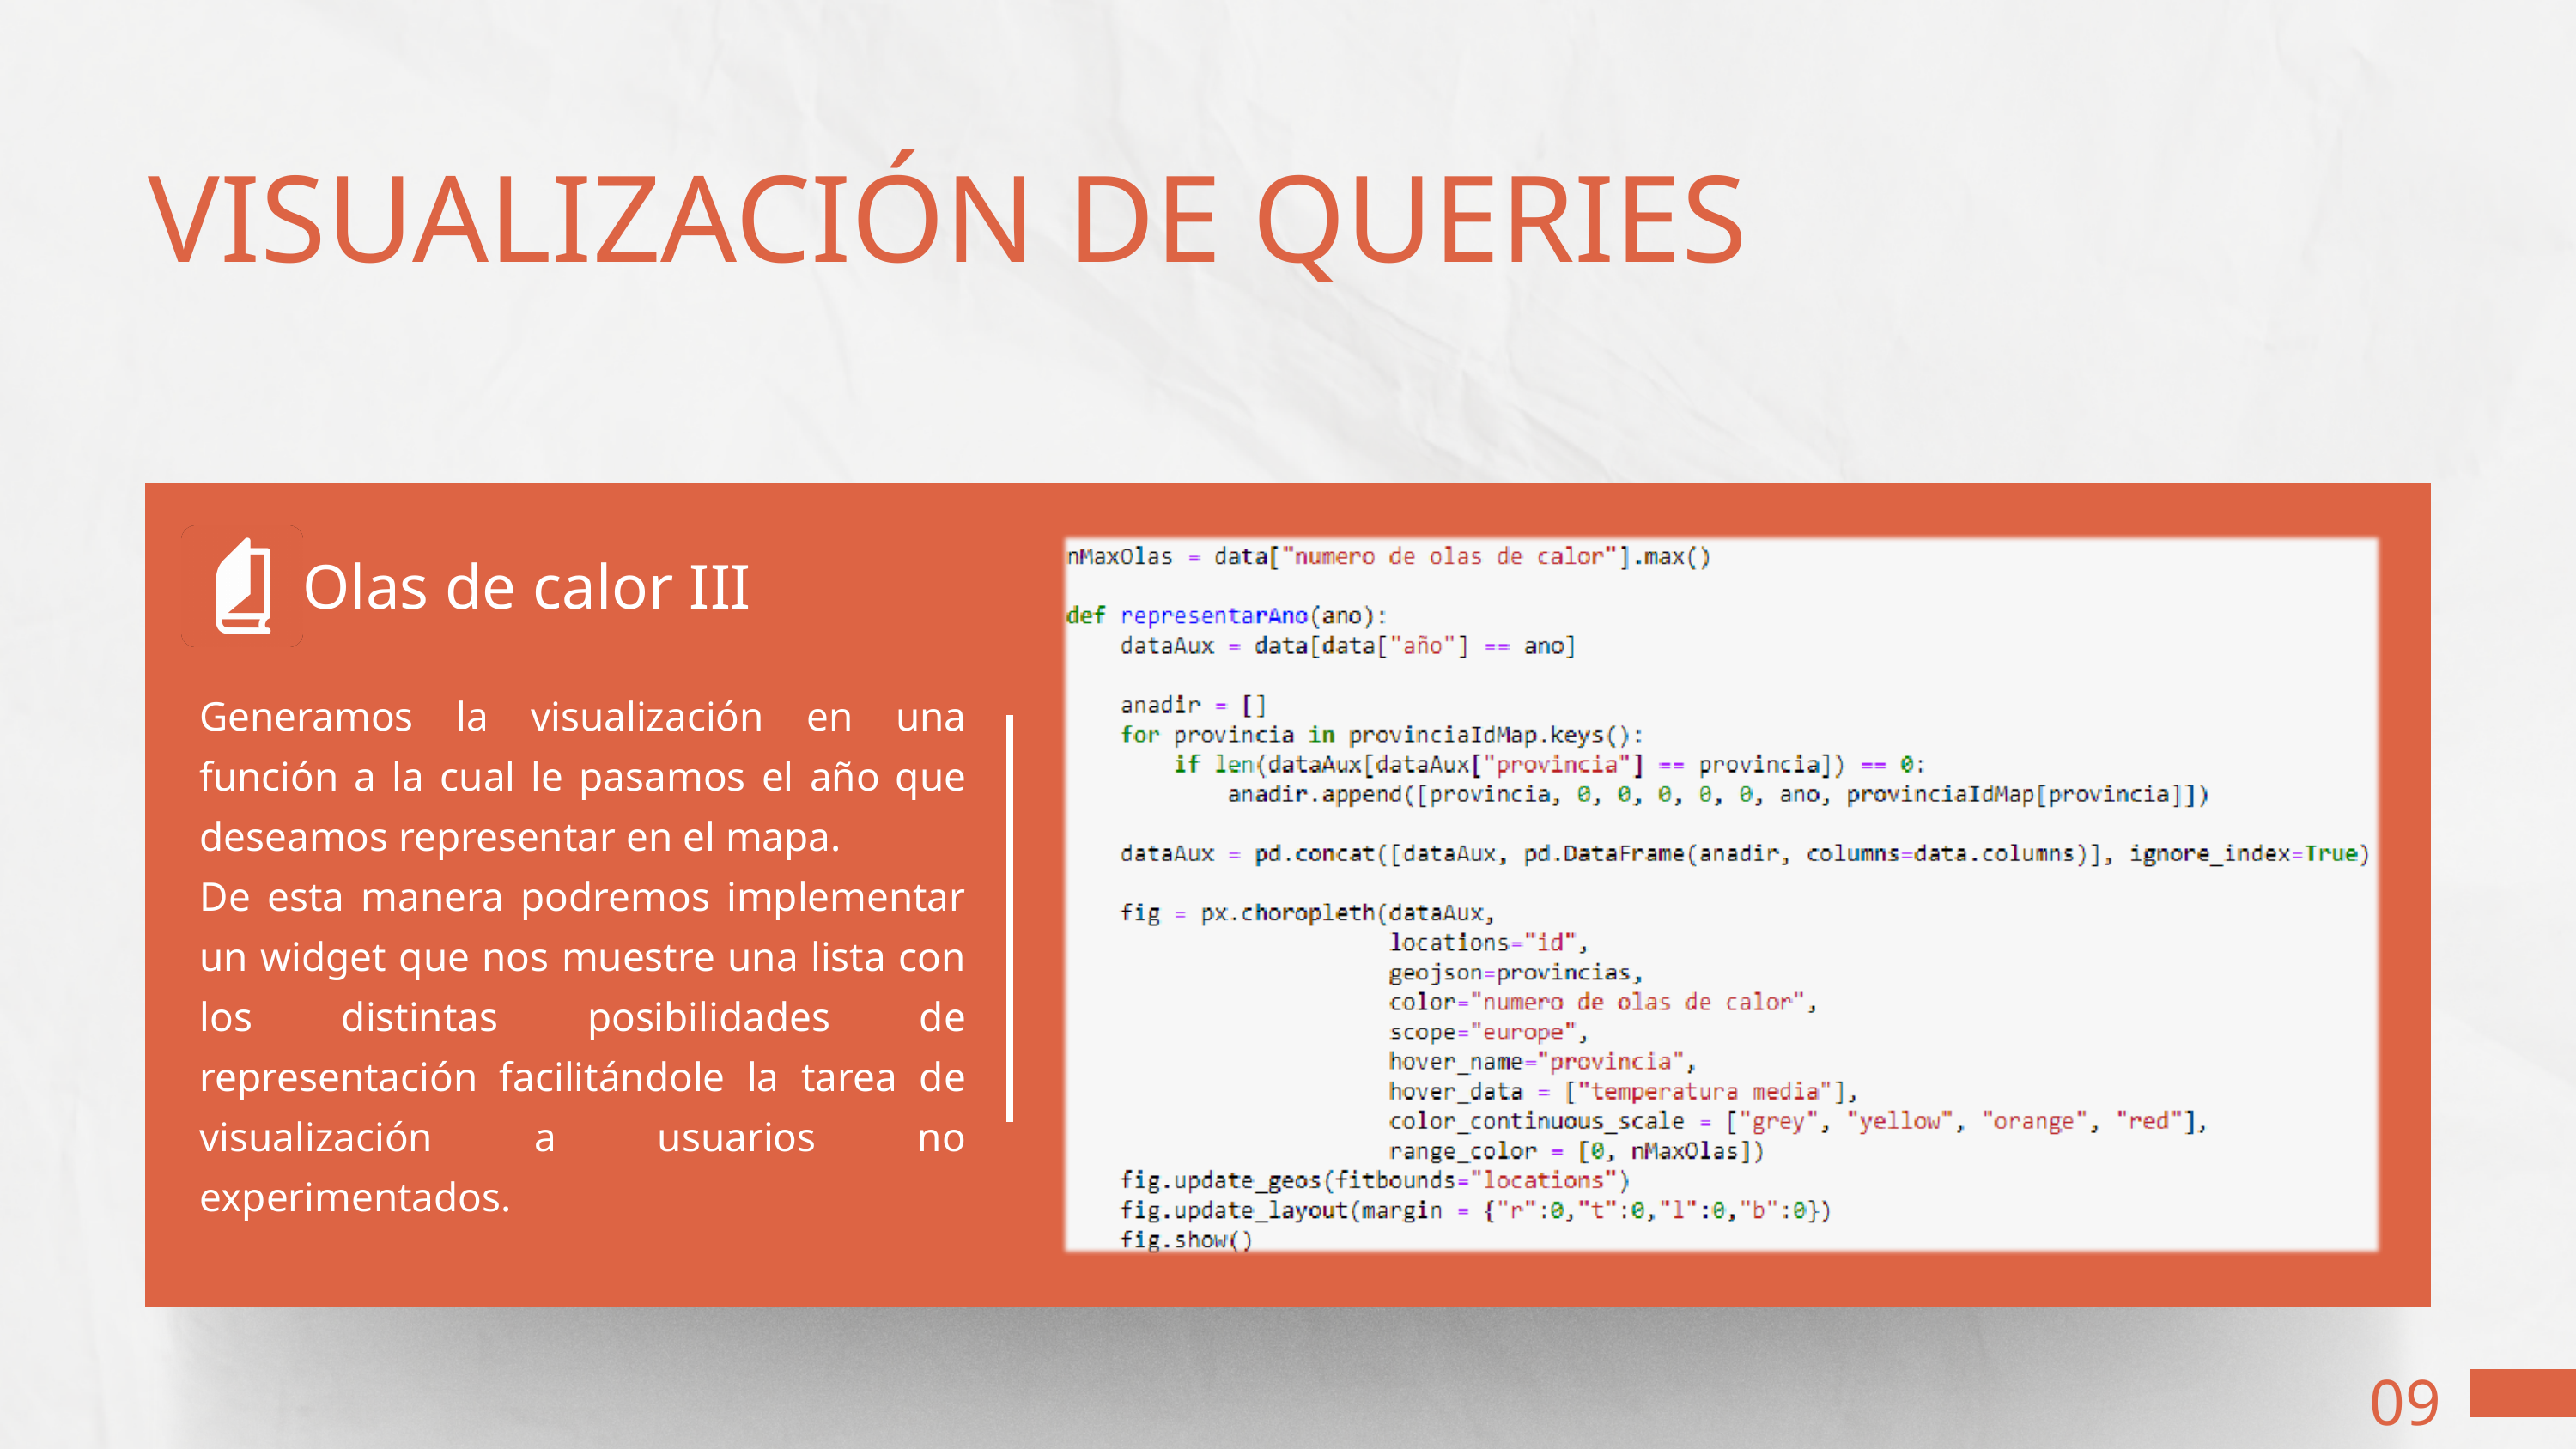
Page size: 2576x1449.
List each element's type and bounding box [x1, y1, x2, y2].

text_box [144, 483, 2432, 1307]
picture [0, 0, 2576, 1449]
text_box [2470, 1368, 2576, 1417]
